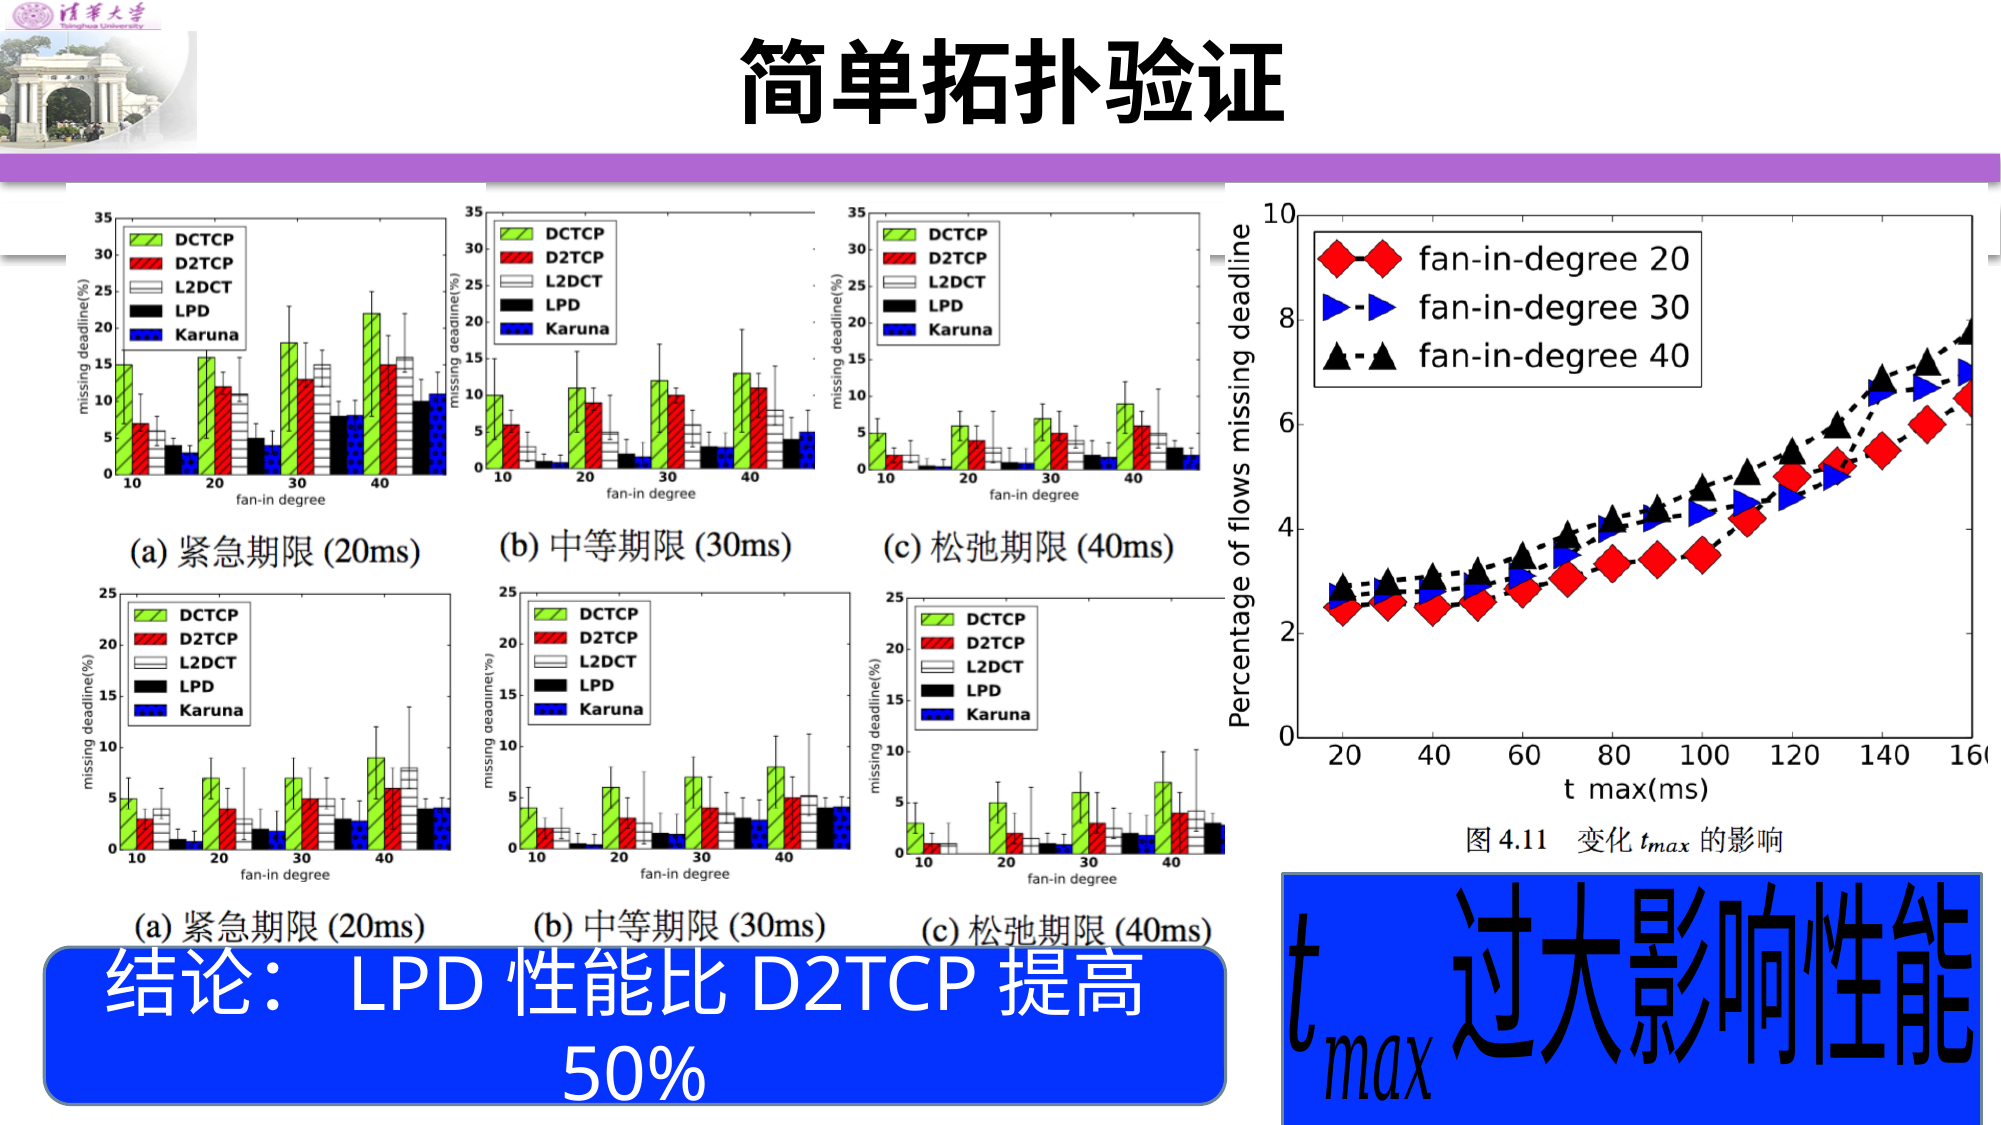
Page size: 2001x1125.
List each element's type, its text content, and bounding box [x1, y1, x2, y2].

title 简单拓扑验证 [66, 21, 1959, 138]
picture [81, 198, 1210, 953]
picture [485, 183, 1989, 953]
text_box 结论：LPD性能比D2TCP提高50% [42, 945, 1228, 1107]
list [66, 183, 486, 574]
picture [0, 0, 197, 153]
